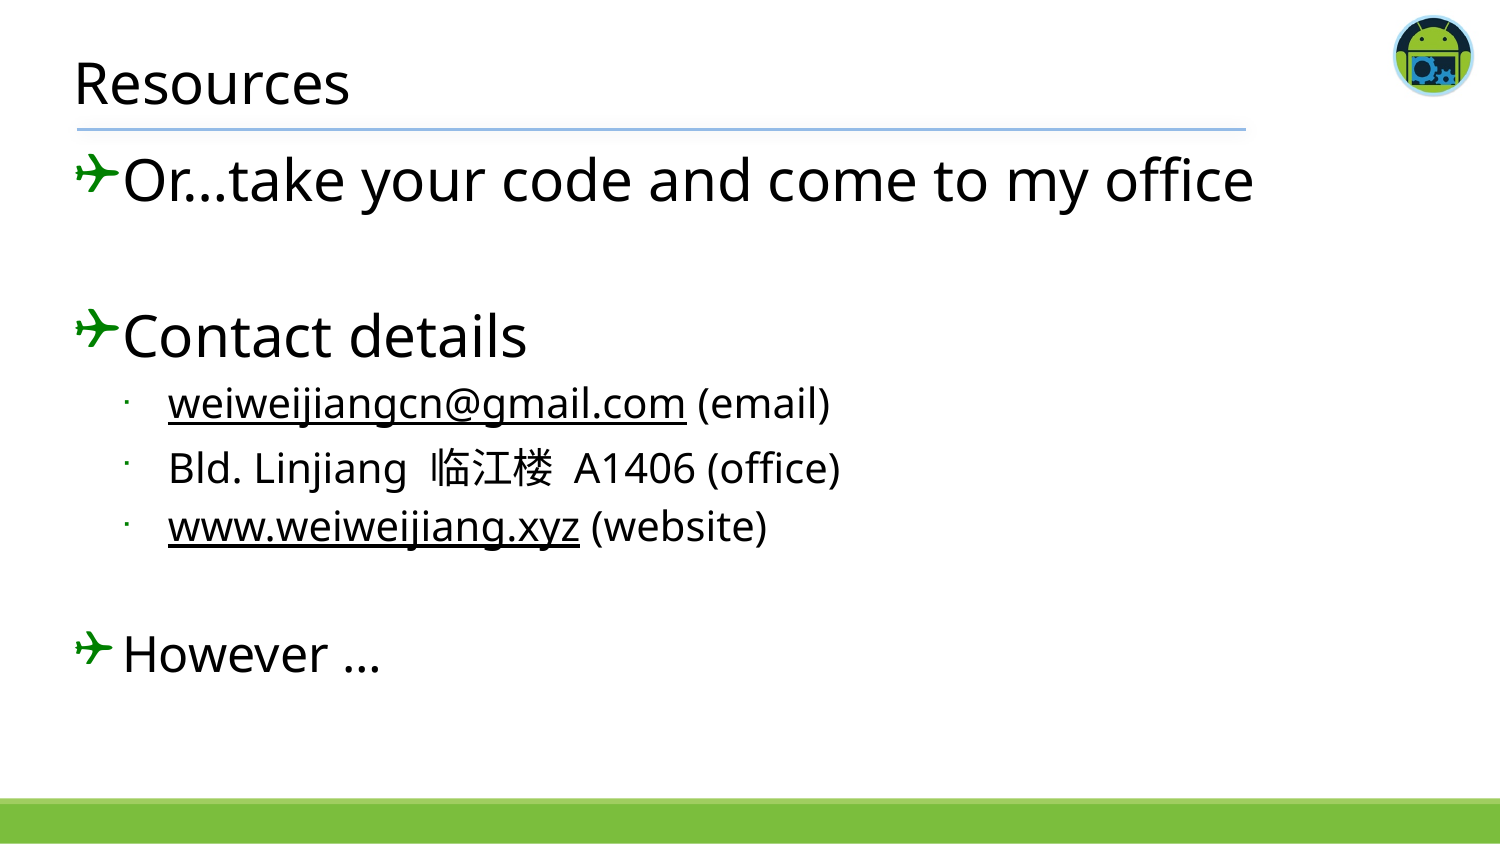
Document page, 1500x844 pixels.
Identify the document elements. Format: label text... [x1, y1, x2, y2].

title Resources [64, 0, 1341, 126]
picture [1387, 9, 1479, 101]
text_box Or…take your code and come to my office Contact details weiweijiangcn@gmail.com (email) Bld. Linjiang 临江楼 A1406 (office) www.weiweijiang.xyz (website) However … [65, 134, 1500, 783]
